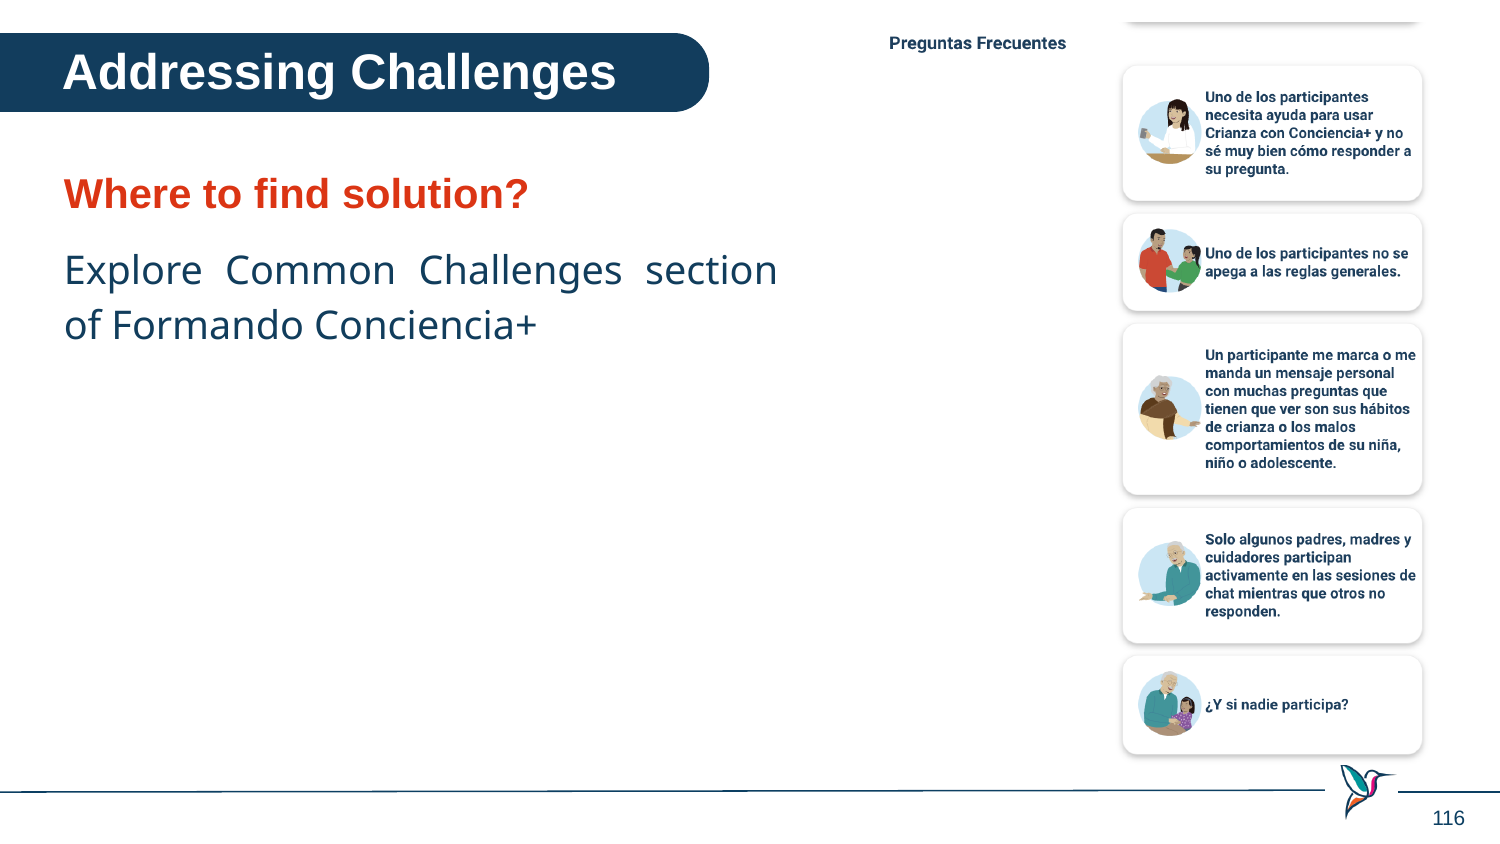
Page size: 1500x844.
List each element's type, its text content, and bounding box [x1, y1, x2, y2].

text_box Addressing Challenges [46, 32, 873, 108]
text_box [0, 33, 691, 112]
picture [878, 22, 1463, 823]
text_box Where to find solution? Explore Common Challenges section of Formando Conciencia+ [48, 159, 794, 430]
